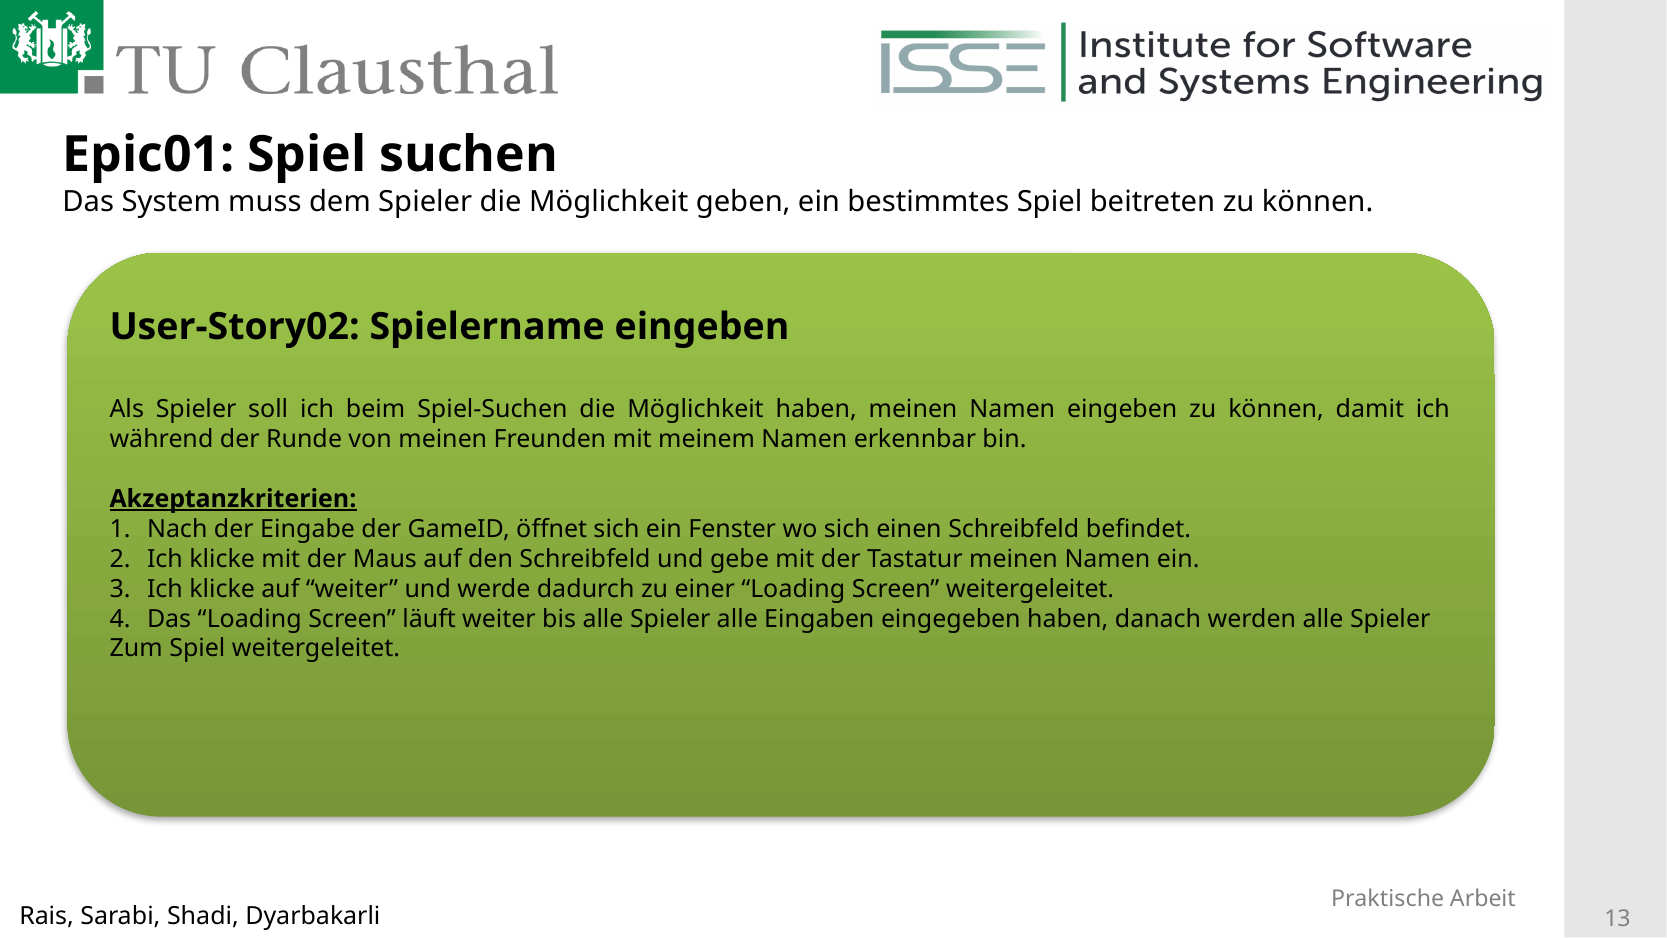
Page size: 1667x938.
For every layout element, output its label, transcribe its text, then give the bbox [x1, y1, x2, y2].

title Epic01: Spiel suchen Das System muss dem Spieler die Möglichkeit geben, ein bestimmtes Spiel beitreten zu können. [47, 114, 1495, 204]
text_box Rais, Sarabi, Shadi, Dyarbakarli [4, 892, 397, 937]
text_box User-Story02: Spielername eingeben Als Spieler soll ich beim Spiel-Suchen die Möglichkeit haben, meinen Namen eingeben zu können, damit ich während der Runde von meinen Freunden mit meinem Namen erkennbar bin. Akzeptanzkriterien: Nach der Eingabe der GameID, öffnet sich ein Fenster wo sich einen Schreibfeld befindet. Ich klicke mit der Maus auf den Schreibfeld und gebe mit der Tastatur meinen Namen ein. Ich klicke auf “weiter” und werde dadurch zu einer “Loading Screen” weitergeleitet. Das “Loading Screen” läuft weiter bis alle Spieler alle Eingaben eingegeben haben, danach werden alle Spieler Zum Spiel weitergeleitet. [67, 252, 1495, 817]
picture [872, 22, 1548, 108]
picture [0, 0, 558, 94]
